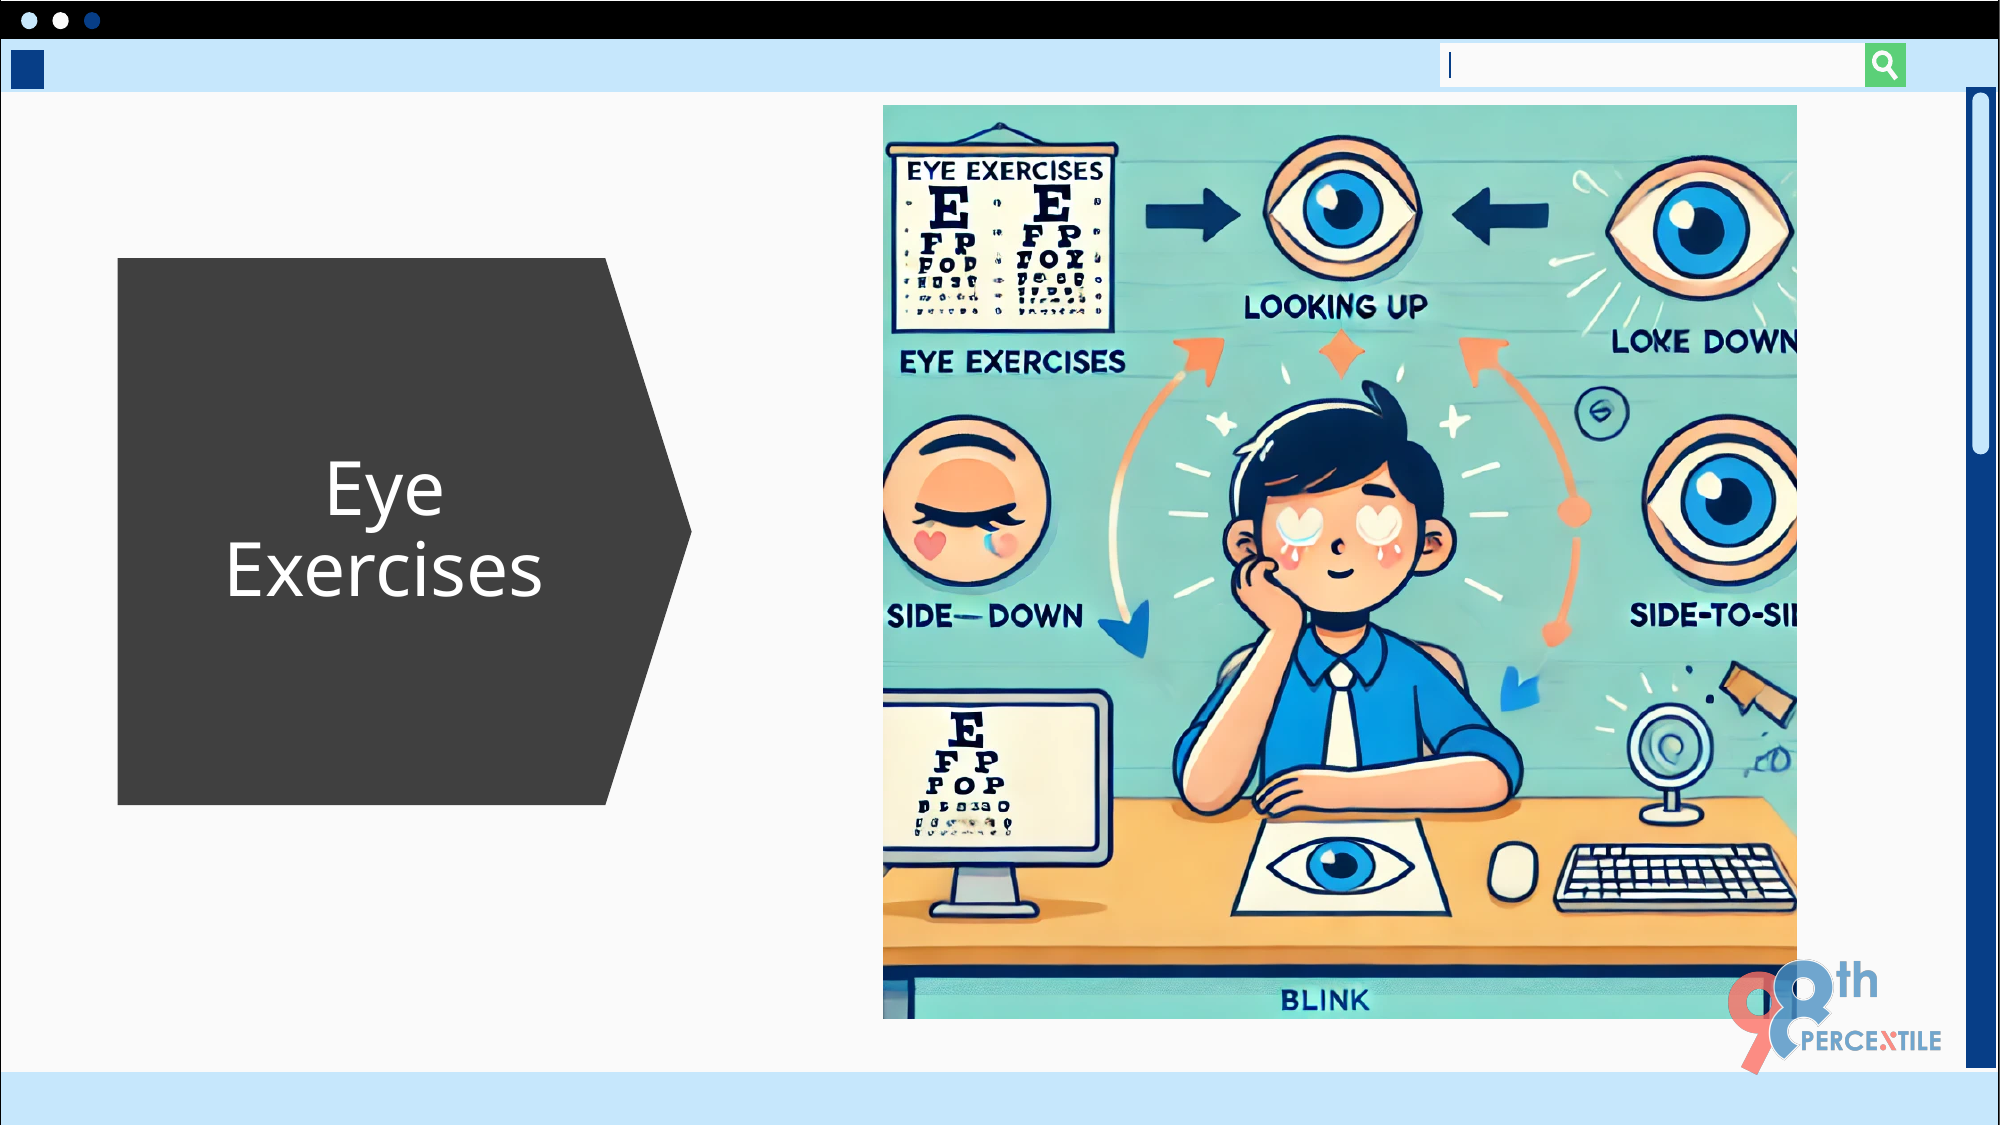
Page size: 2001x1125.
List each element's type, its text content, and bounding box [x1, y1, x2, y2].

picture [882, 105, 1944, 1080]
text_box [115, 256, 694, 808]
text_box Eye Exercises [168, 322, 601, 741]
